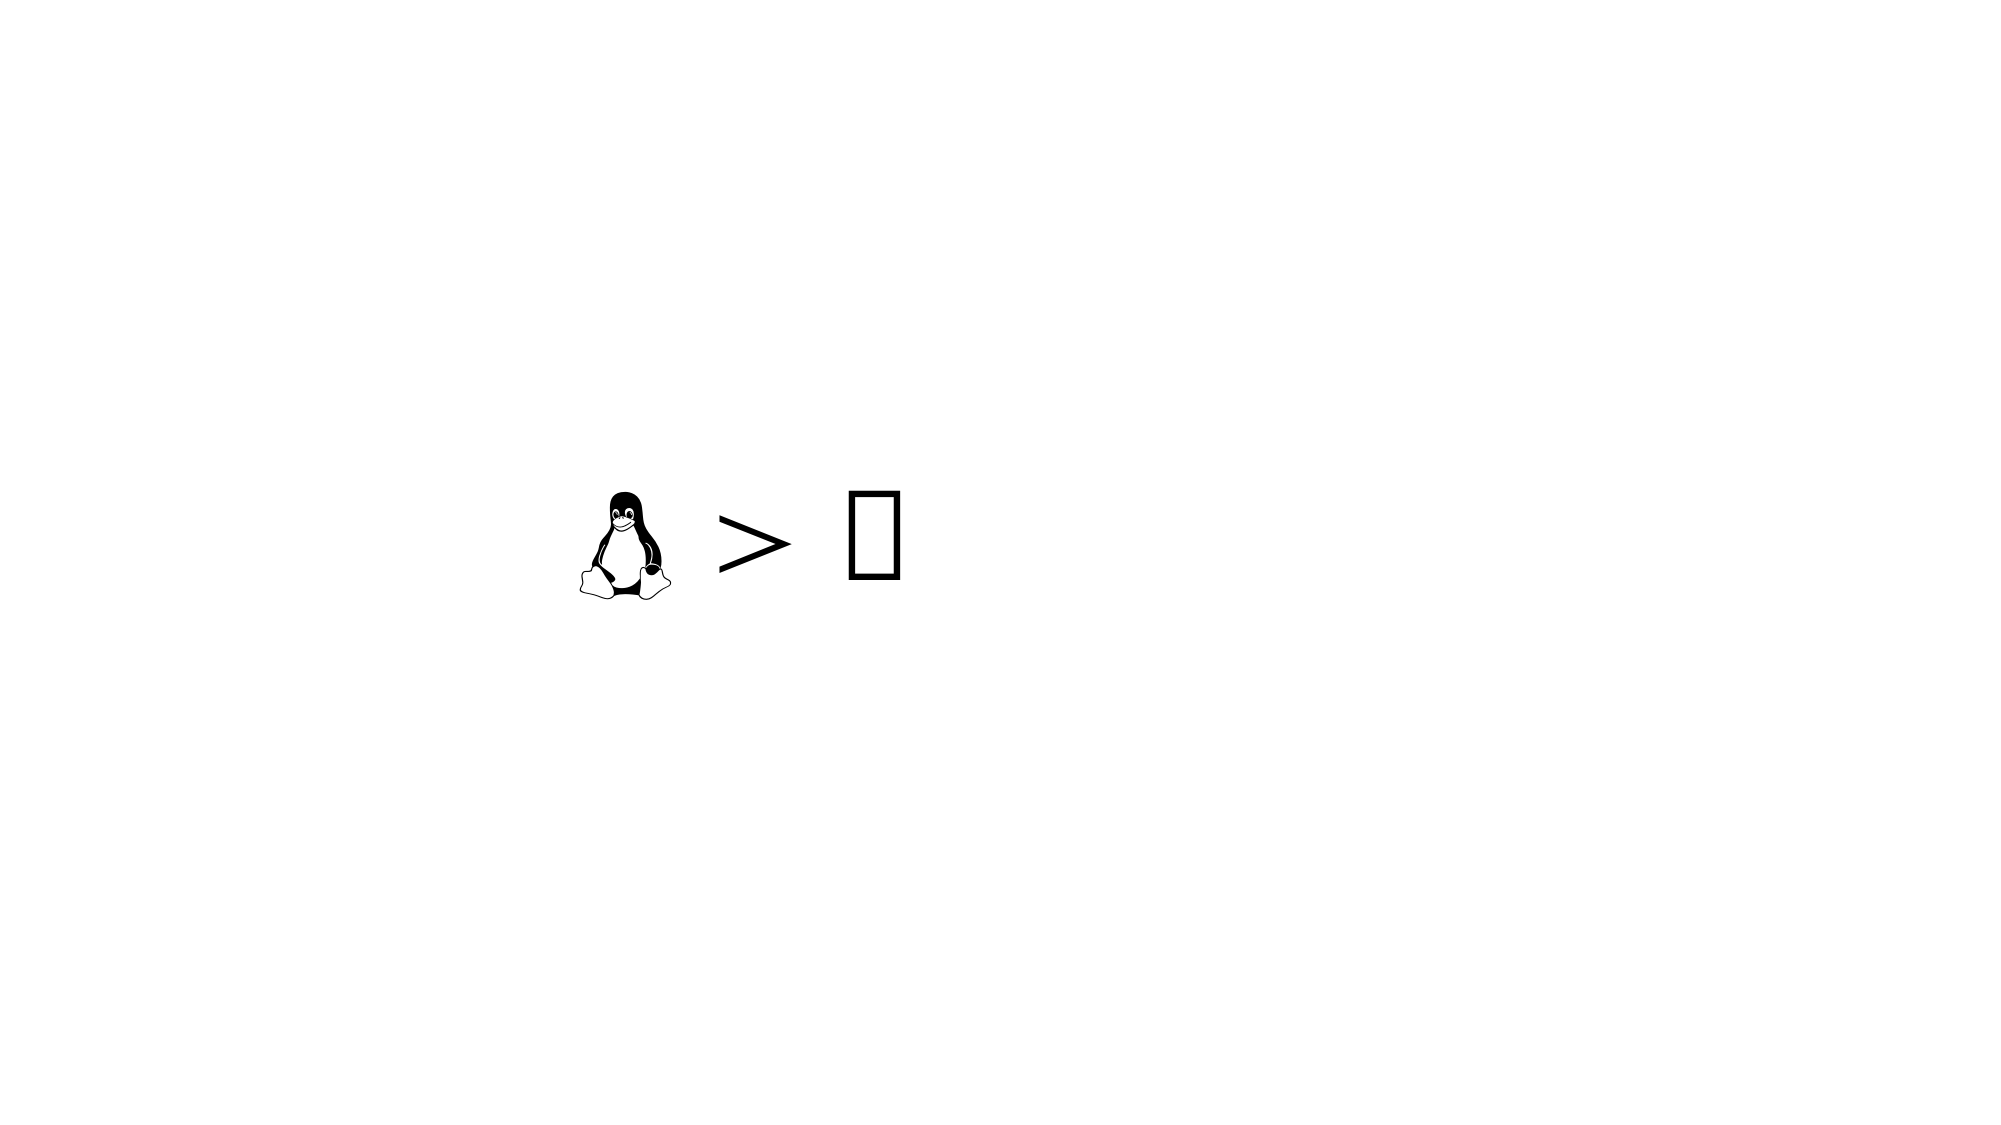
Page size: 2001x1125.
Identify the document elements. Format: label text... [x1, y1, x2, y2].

text_box    [563, 447, 2000, 613]
